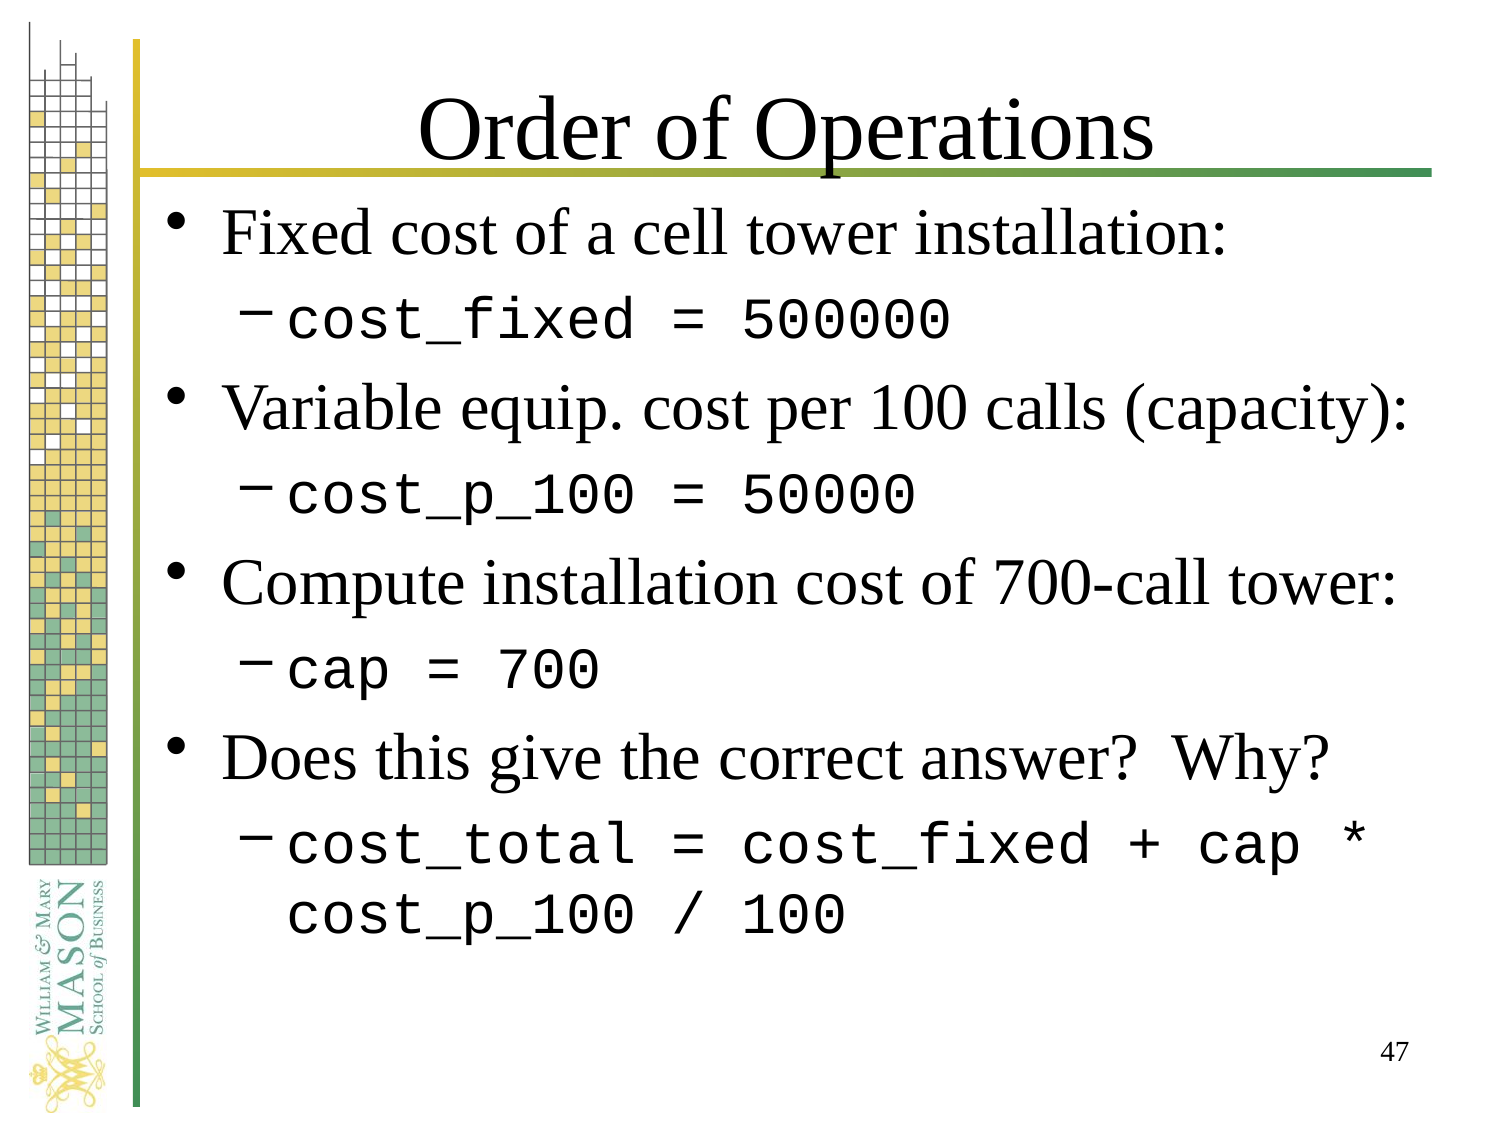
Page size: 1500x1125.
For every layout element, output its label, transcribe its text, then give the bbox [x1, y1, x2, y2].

slide_number 47 [1048, 1024, 1426, 1103]
list Fixed cost of a cell tower installation: cost_fixed = 500000 Variable equip. cost per 100 calls (capacity): cost_p_100 = 50000 Compute installation cost of 700-call tower: cap = 700 Does this give the correct answer? Why? cost_total = cost_fixed + cap * cost_p_100 / 100 [150, 180, 1468, 949]
table_cell != [29, 879, 107, 1113]
title Order of Operations [150, 45, 1425, 180]
